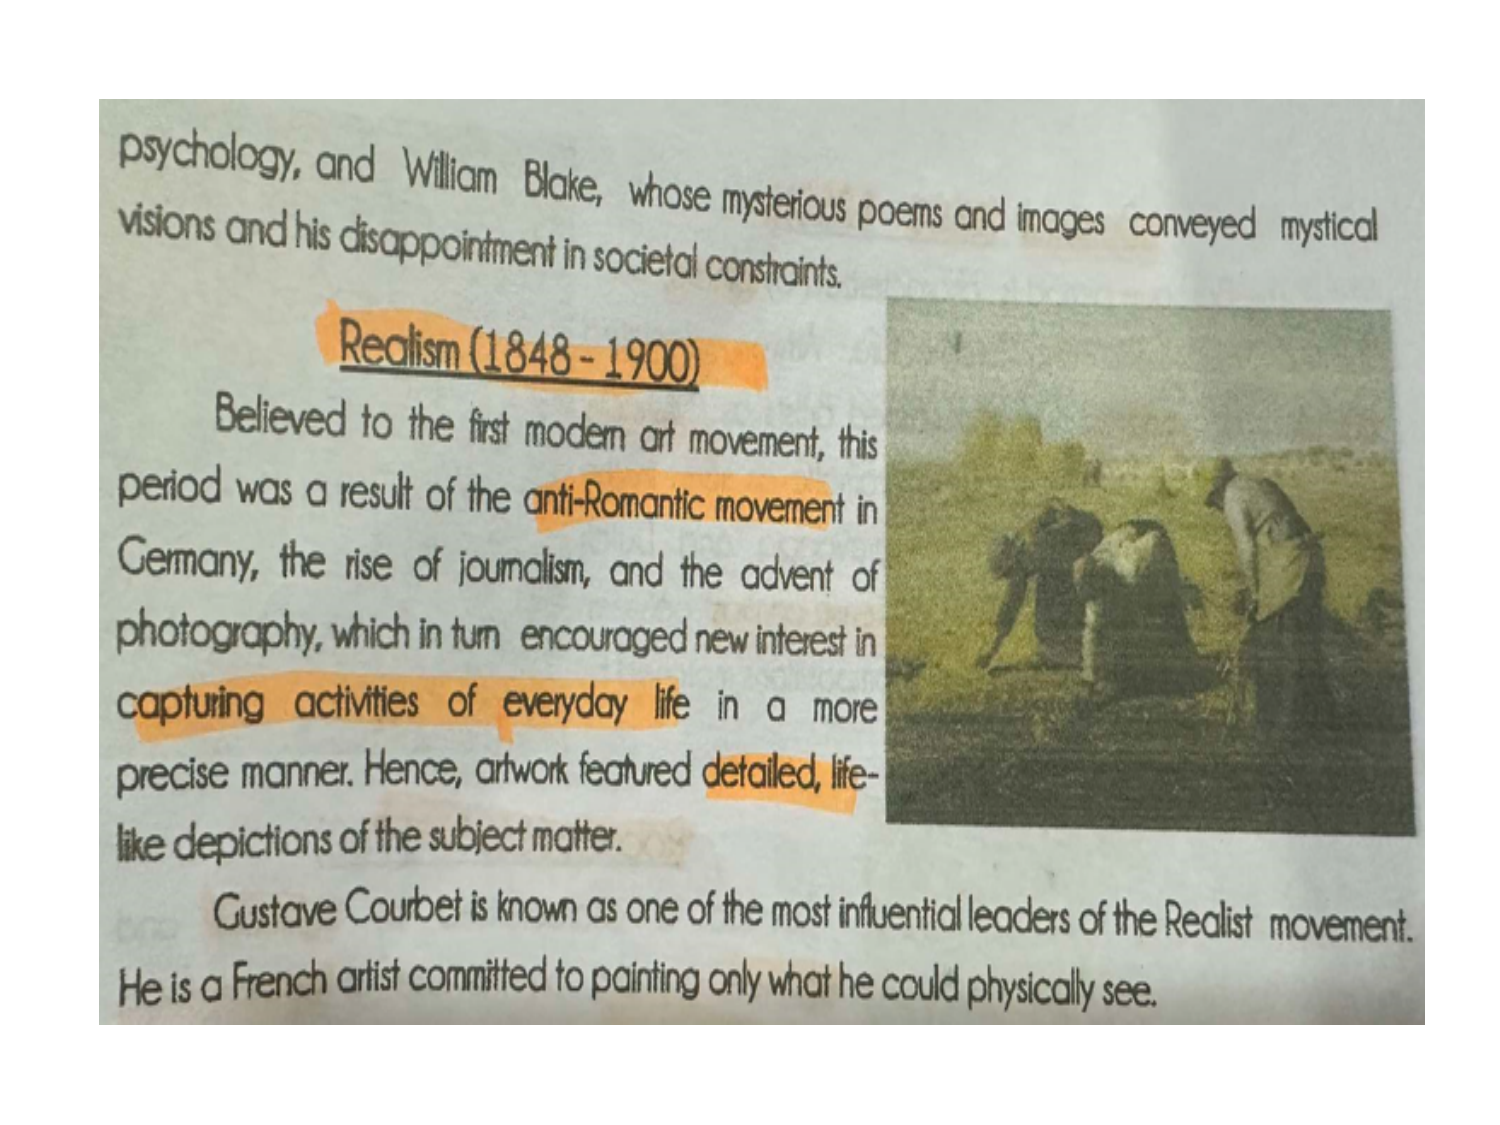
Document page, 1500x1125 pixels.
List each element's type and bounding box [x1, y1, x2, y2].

list [99, 99, 1426, 1026]
